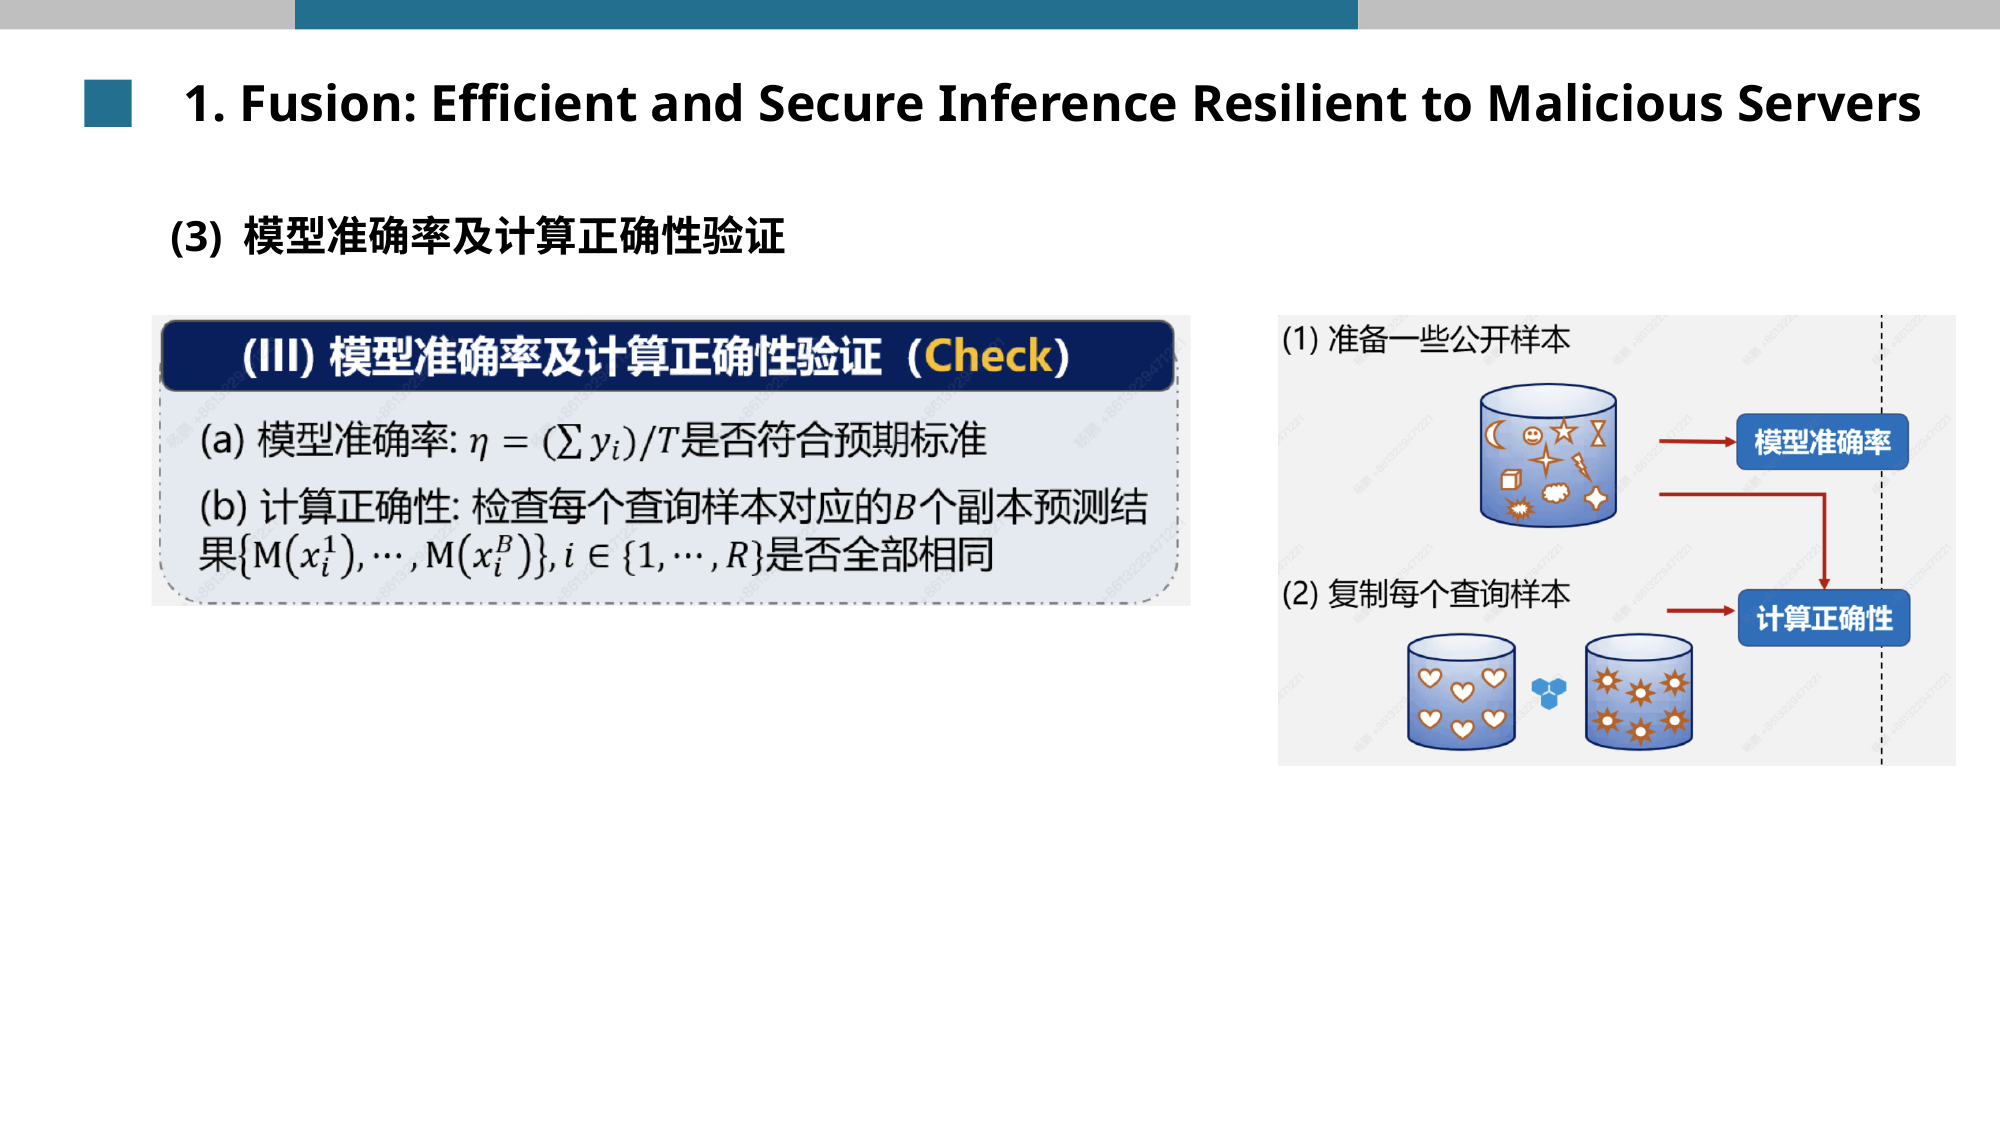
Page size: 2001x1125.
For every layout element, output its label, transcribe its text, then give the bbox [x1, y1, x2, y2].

picture [151, 315, 1191, 606]
picture [1278, 315, 1956, 766]
text_box (3) 模型准确率及计算正确性验证 [155, 201, 802, 267]
text_box 1. Fusion: Efficient and Secure Inference Resilient to Malicious Servers [169, 64, 1939, 139]
